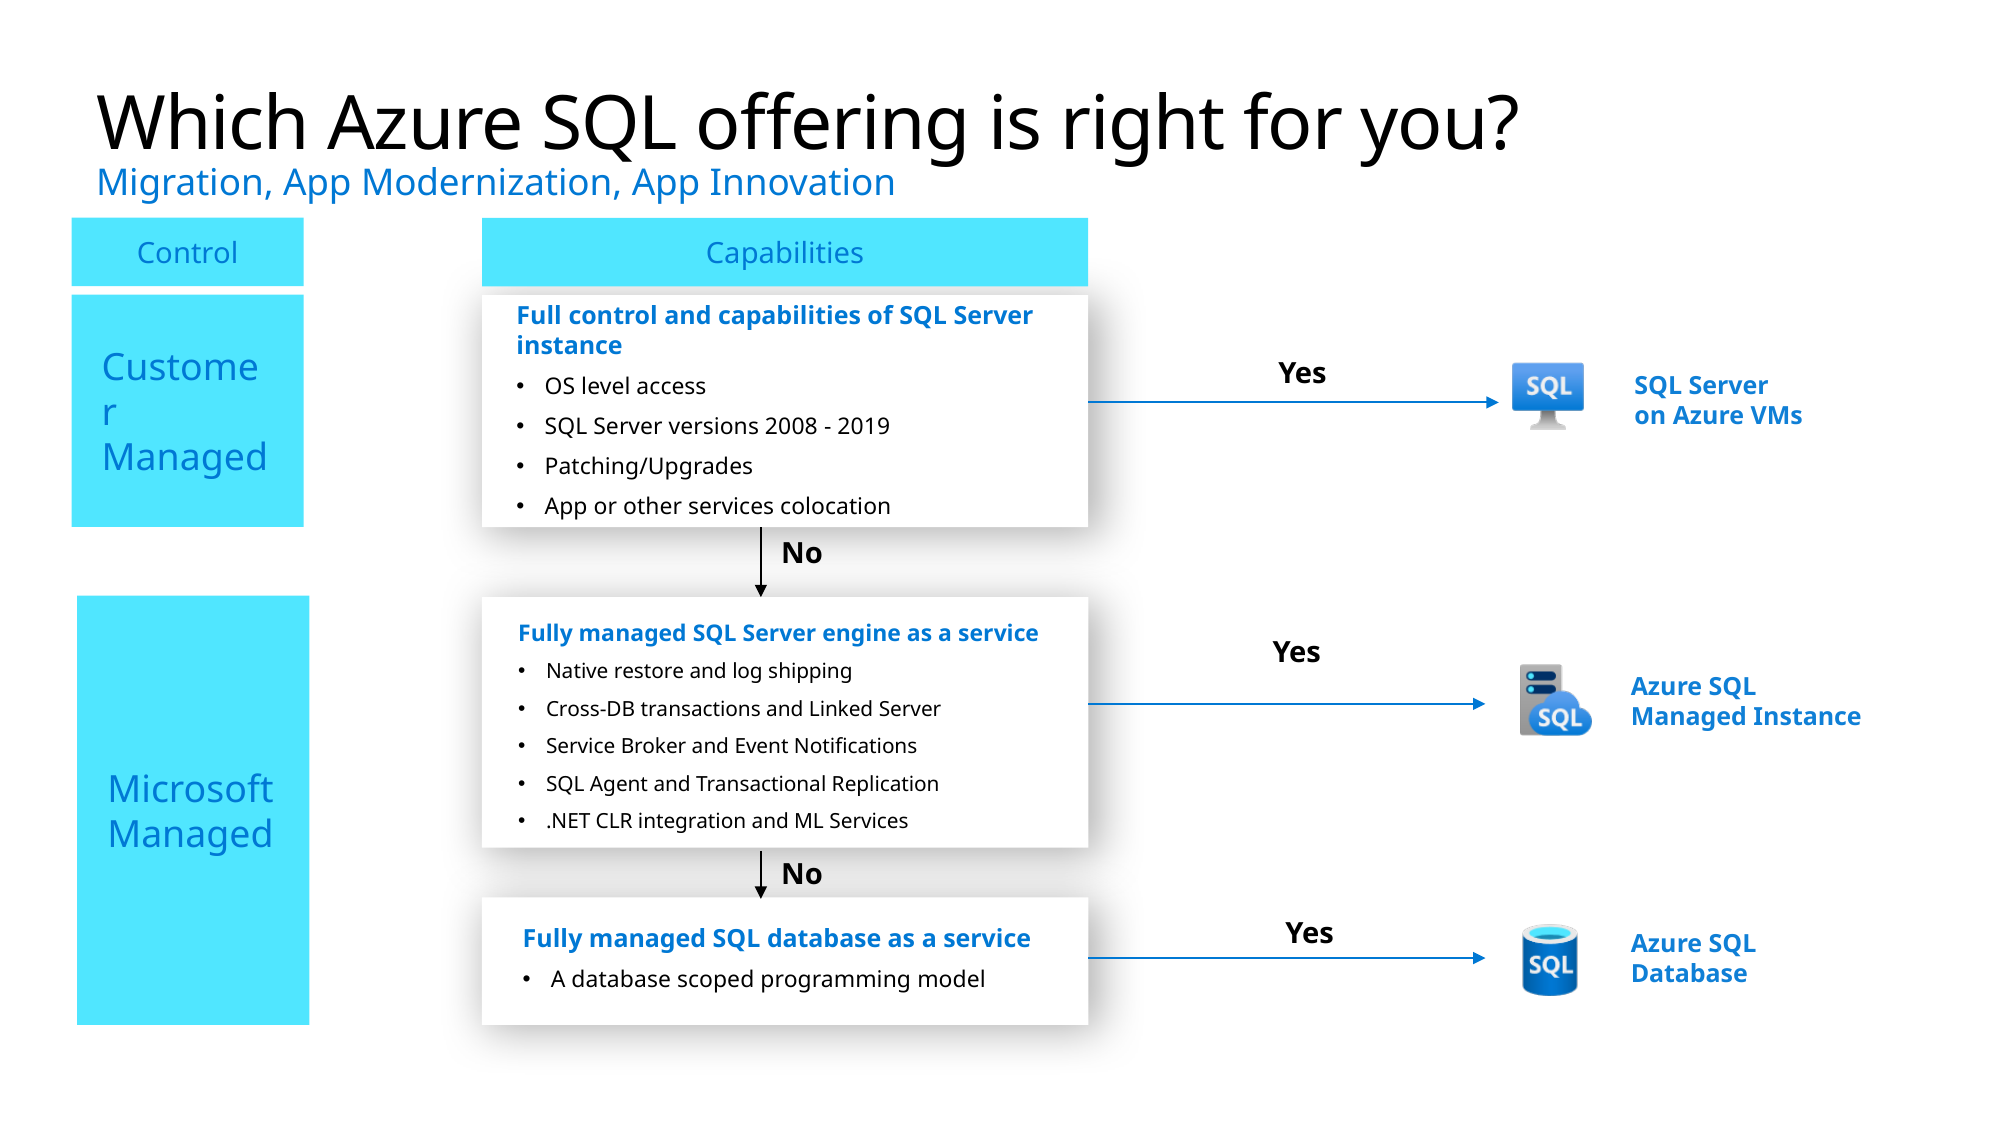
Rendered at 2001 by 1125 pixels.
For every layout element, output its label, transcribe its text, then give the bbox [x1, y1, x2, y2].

text_box Migration, App Modernization, App Innovation [96, 166, 930, 203]
text_box Microsoft Managed [76, 595, 310, 1026]
text_box Azure SQL Database [1616, 920, 1848, 995]
text_box Fully managed SQL Server engine as a service Native restore and log shipping Cross-DB transactions and Linked Server Service Broker and Event Notifications SQL Agent and Transactional Replication .NET CLR integration and ML Services [502, 610, 1071, 842]
text_box Yes [1243, 907, 1376, 957]
text_box Fully managed SQL database as a service A database scoped programming model [507, 914, 1076, 1010]
title Which Azure SQL offering is right for you? [96, 75, 1904, 166]
picture [1518, 662, 1594, 739]
text_box [481, 294, 1089, 528]
text_box Control [71, 217, 304, 287]
text_box No [766, 527, 852, 573]
text_box Yes [1243, 625, 1350, 676]
text_box Customer Managed [71, 294, 304, 528]
picture [1510, 358, 1586, 435]
text_box Capabilities [481, 217, 1089, 287]
picture [1512, 922, 1588, 998]
text_box SQL Server on Azure VMs [1619, 361, 1852, 437]
text_box Full control and capabilities of SQL Server instance OS level access SQL Server versions 2008 - 2019 Patching/Upgrades App or other services colocation [501, 291, 1069, 514]
text_box No [766, 848, 852, 898]
text_box Yes [1241, 347, 1364, 398]
text_box Azure SQL Managed Instance [1616, 662, 1886, 738]
text_box [481, 897, 1089, 1026]
text_box [481, 596, 1089, 849]
